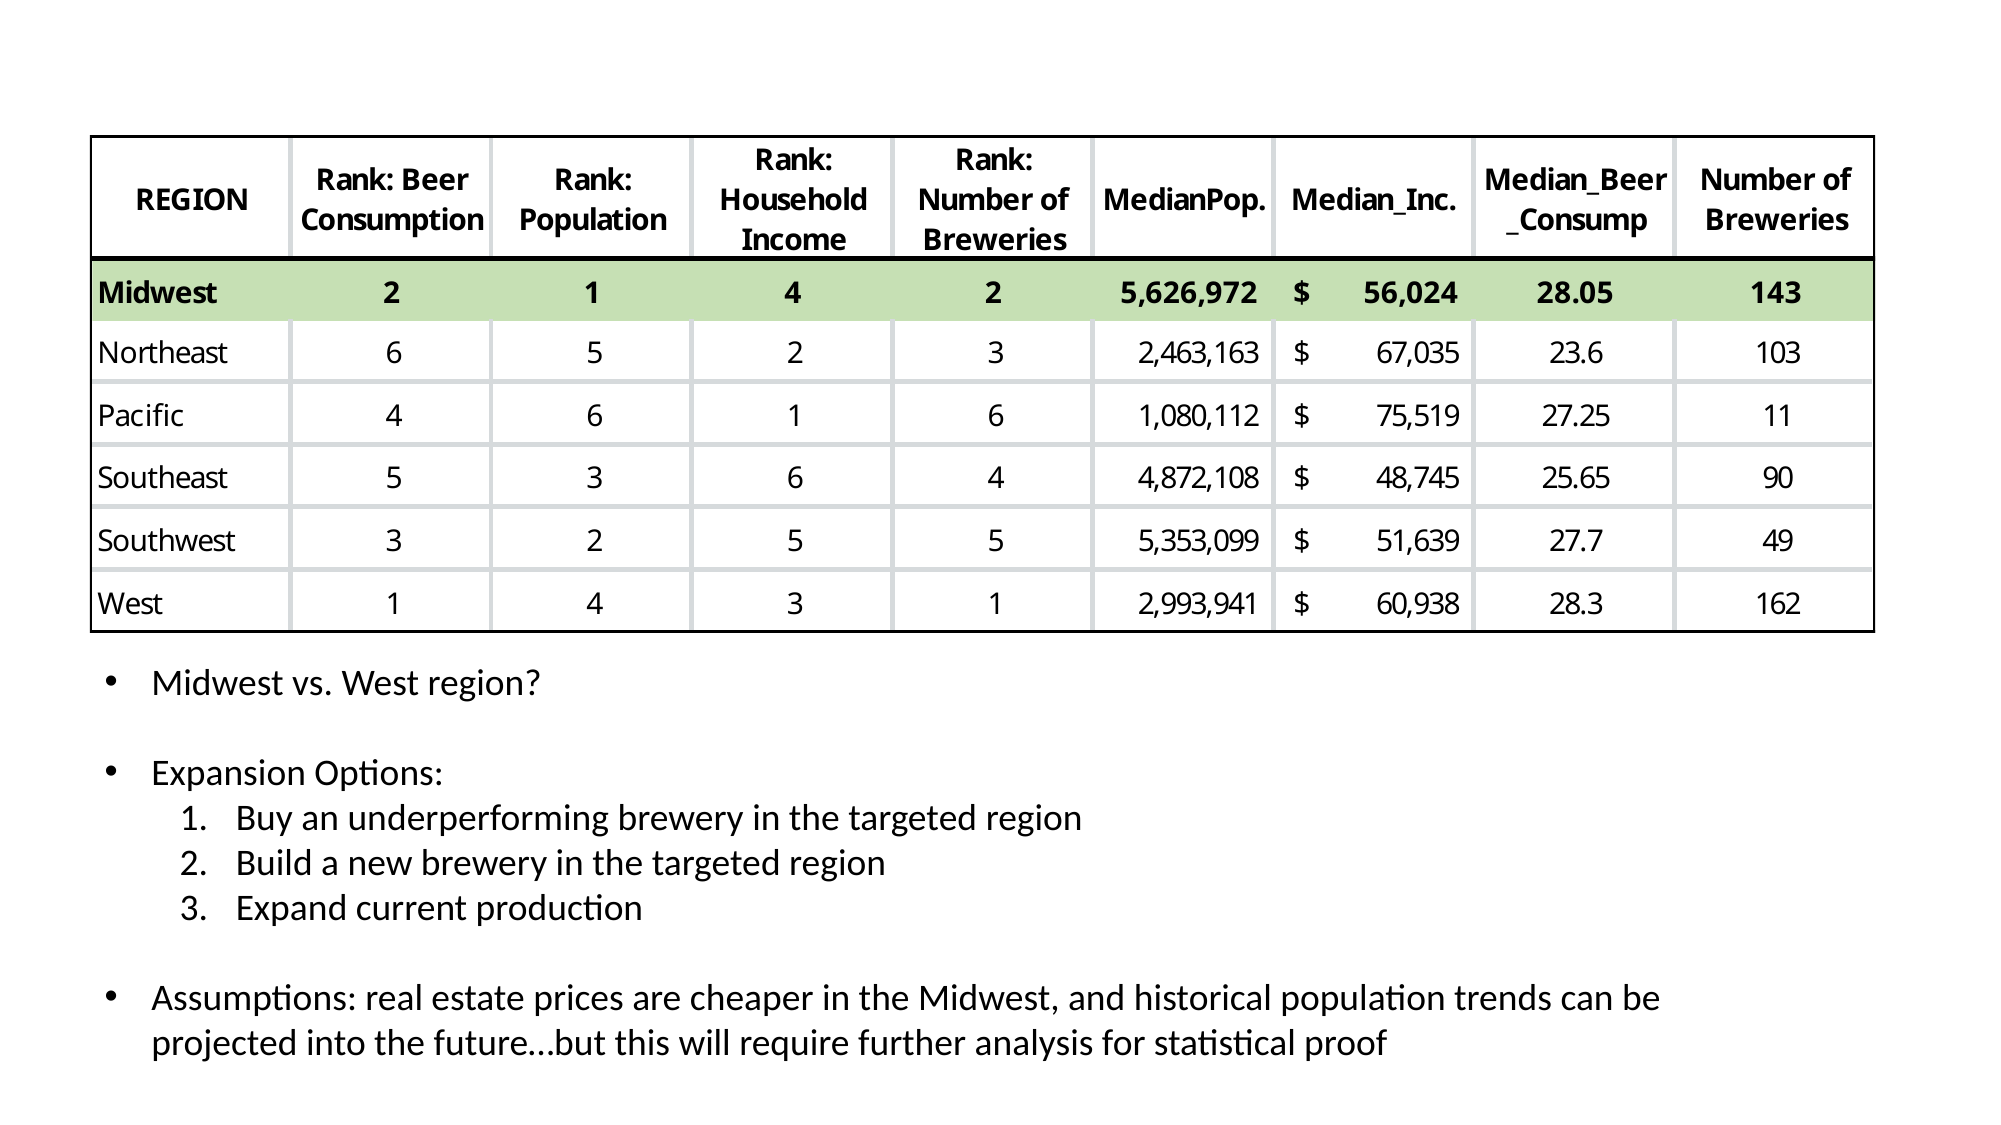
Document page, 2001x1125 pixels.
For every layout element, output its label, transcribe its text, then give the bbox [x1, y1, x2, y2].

text_box Midwest vs. West region? Expansion Options: Buy an underperforming brewery in the targeted region Build a new brewery in the targeted region Expand current production Assumptions: real estate prices are cheaper in the Midwest, and historical population trends can be projected into the future…but this will require further analysis for statistical proof [89, 650, 1804, 1071]
picture [89, 134, 1879, 636]
